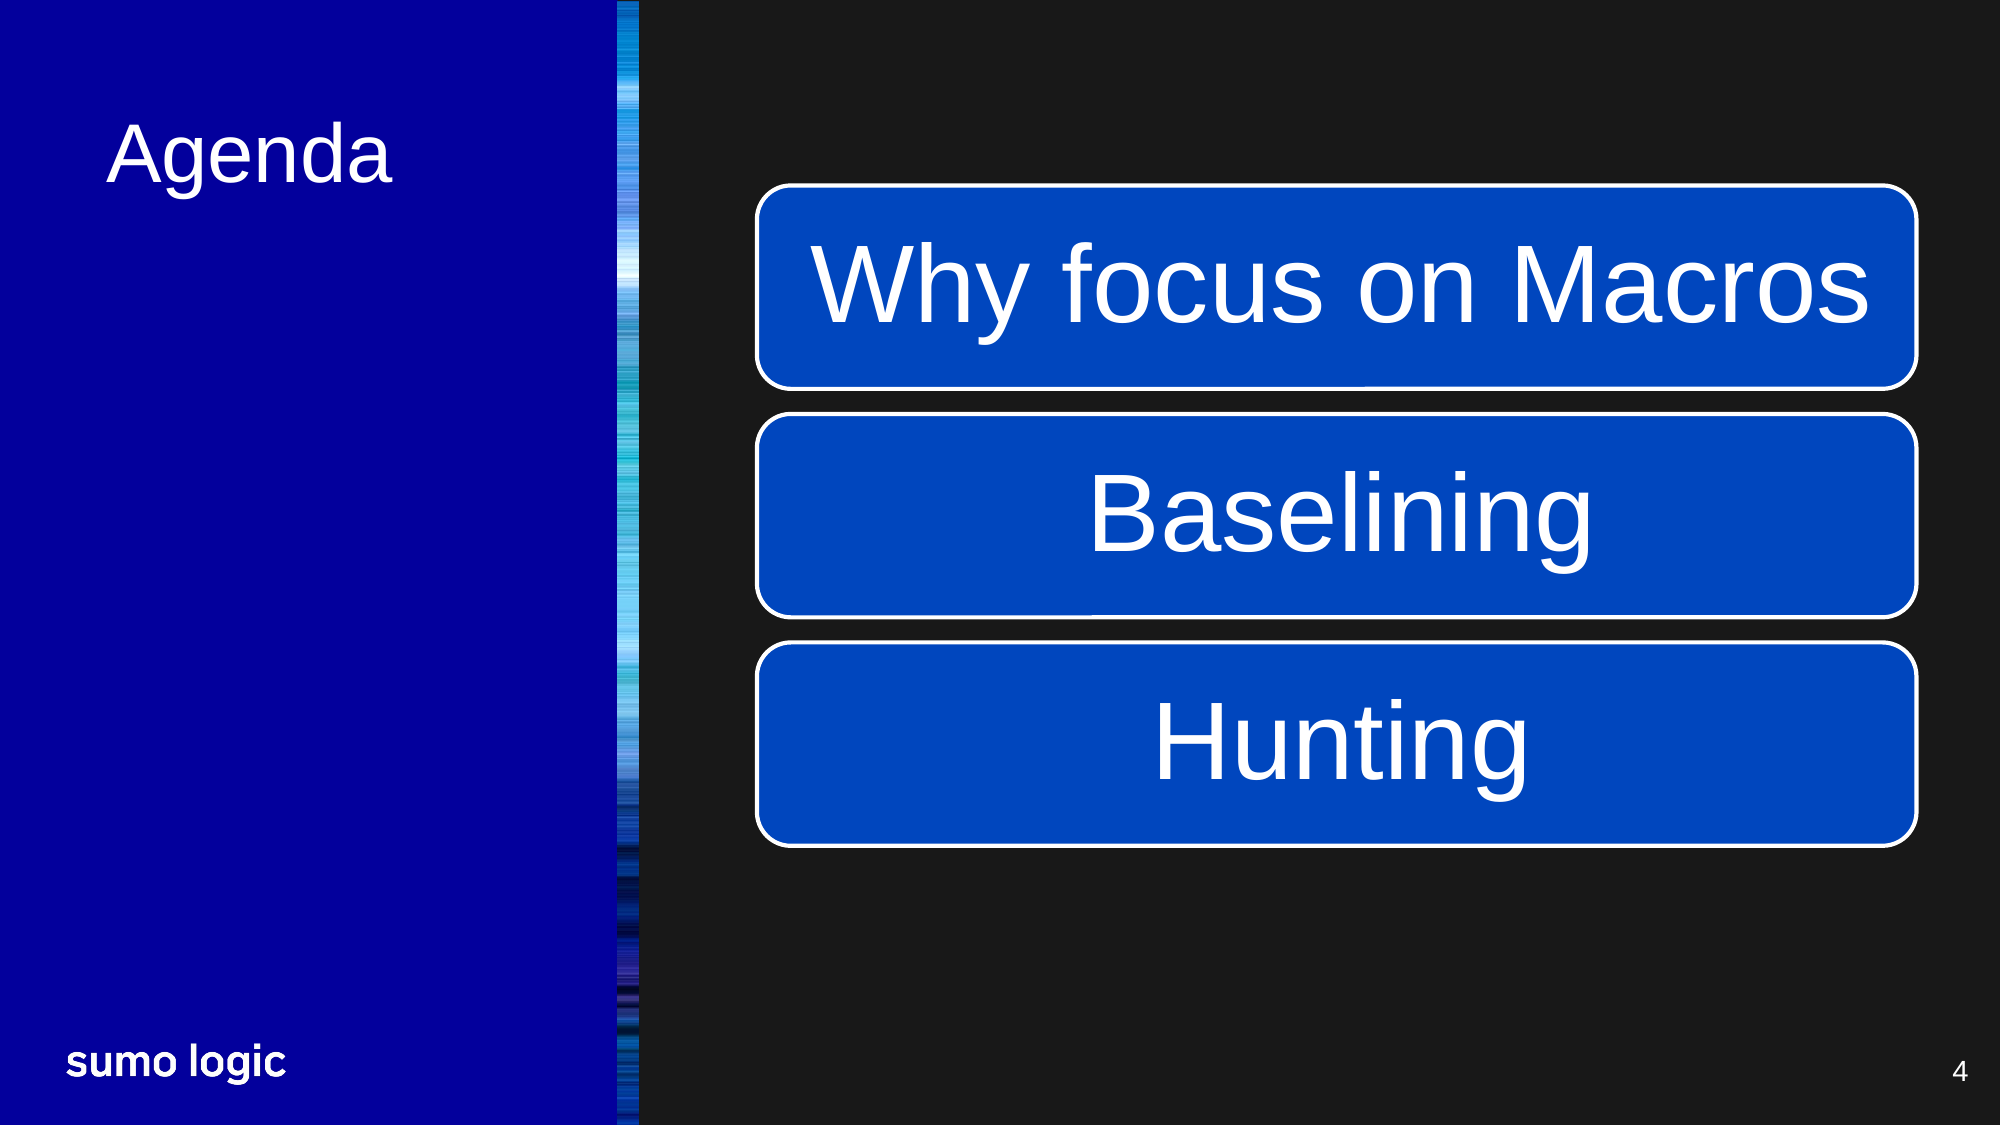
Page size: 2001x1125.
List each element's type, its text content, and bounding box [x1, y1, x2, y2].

picture [617, 1, 639, 1125]
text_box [756, 148, 1917, 883]
picture [66, 1043, 286, 1085]
list Agenda [53, 103, 556, 250]
